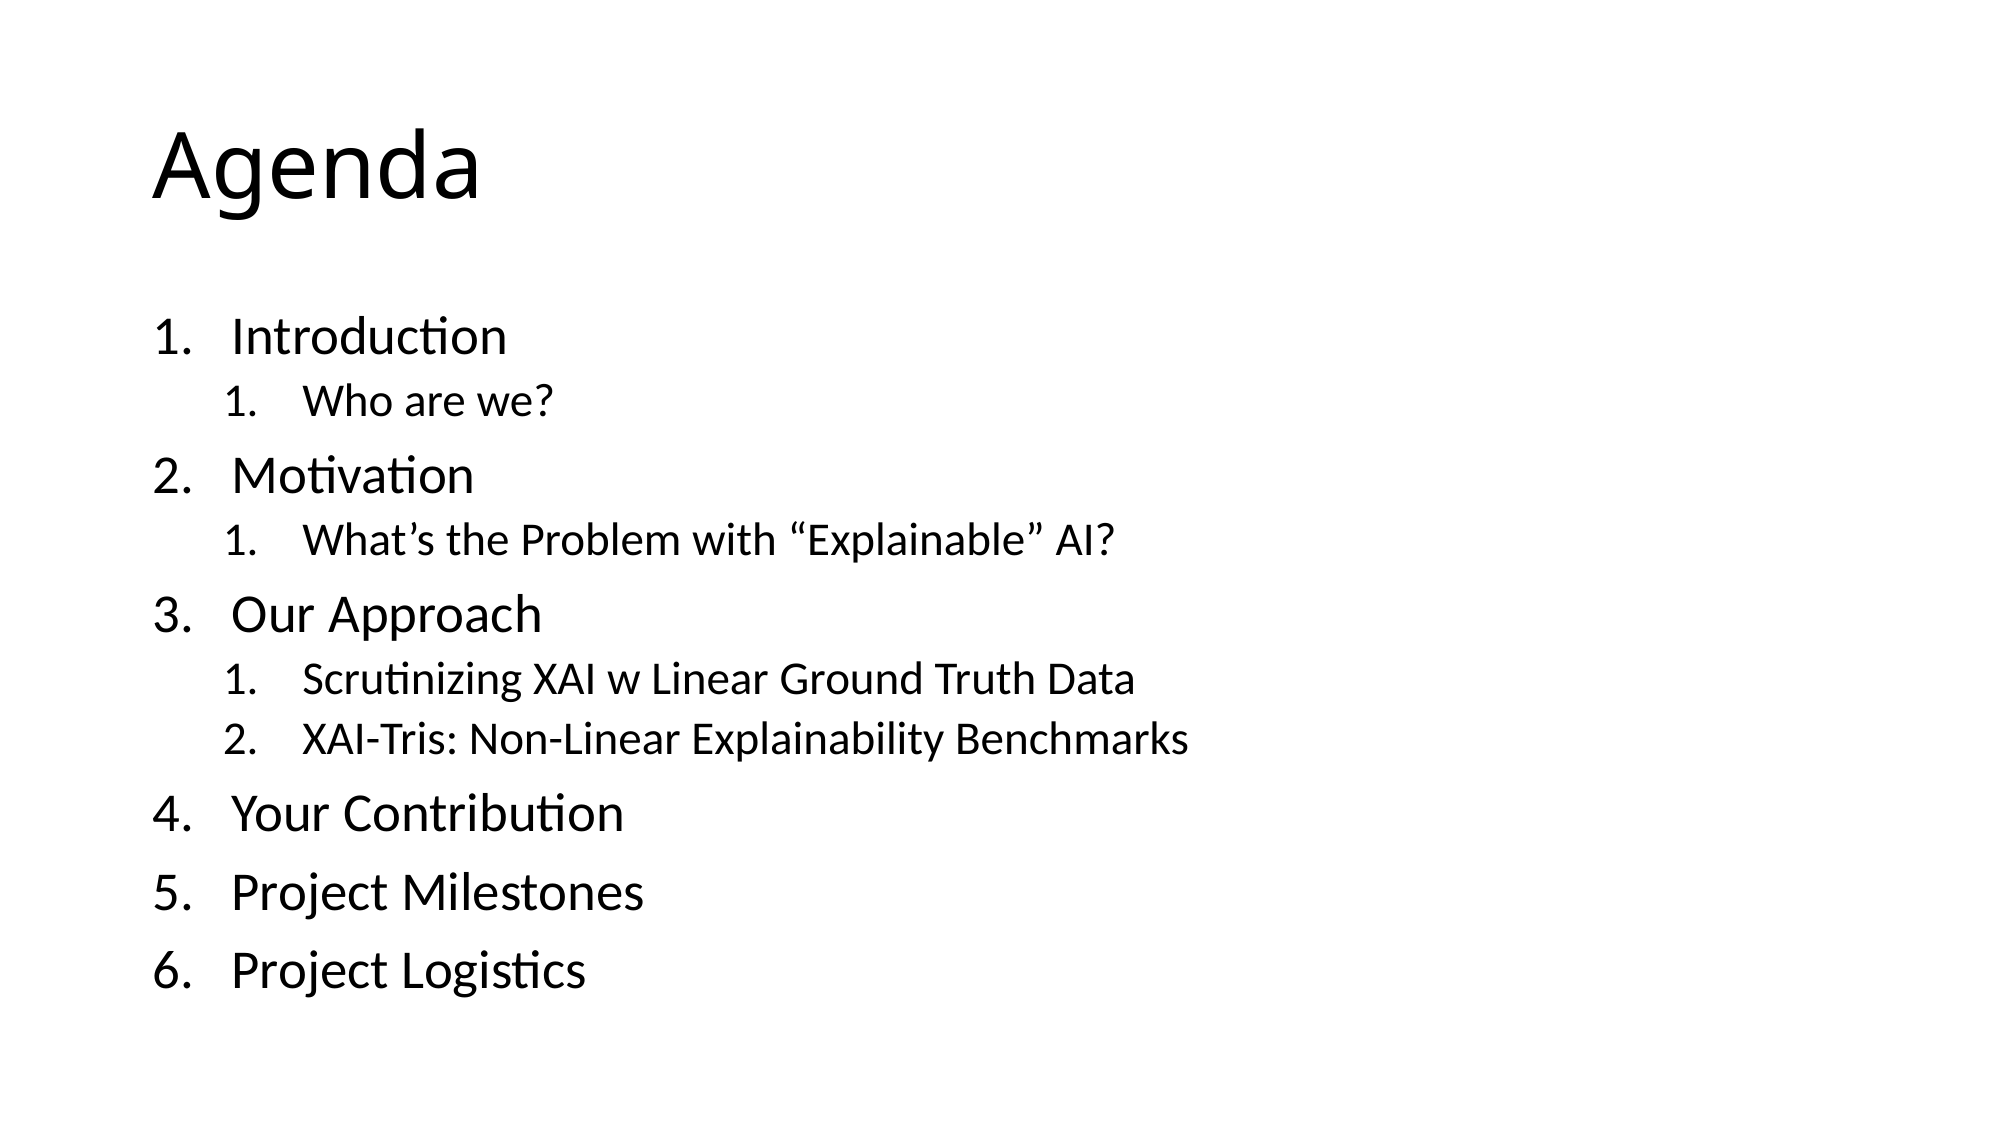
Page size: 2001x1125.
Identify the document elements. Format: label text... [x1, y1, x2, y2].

list Introduction Who are we? Motivation What’s the Problem with “Explainable” AI? Our Approach Scrutinizing XAI w Linear Ground Truth Data XAI-Tris: Non-Linear Explainability Benchmarks Your Contribution Project Milestones Project Logistics [137, 299, 1863, 1014]
title Agenda [137, 59, 1863, 278]
